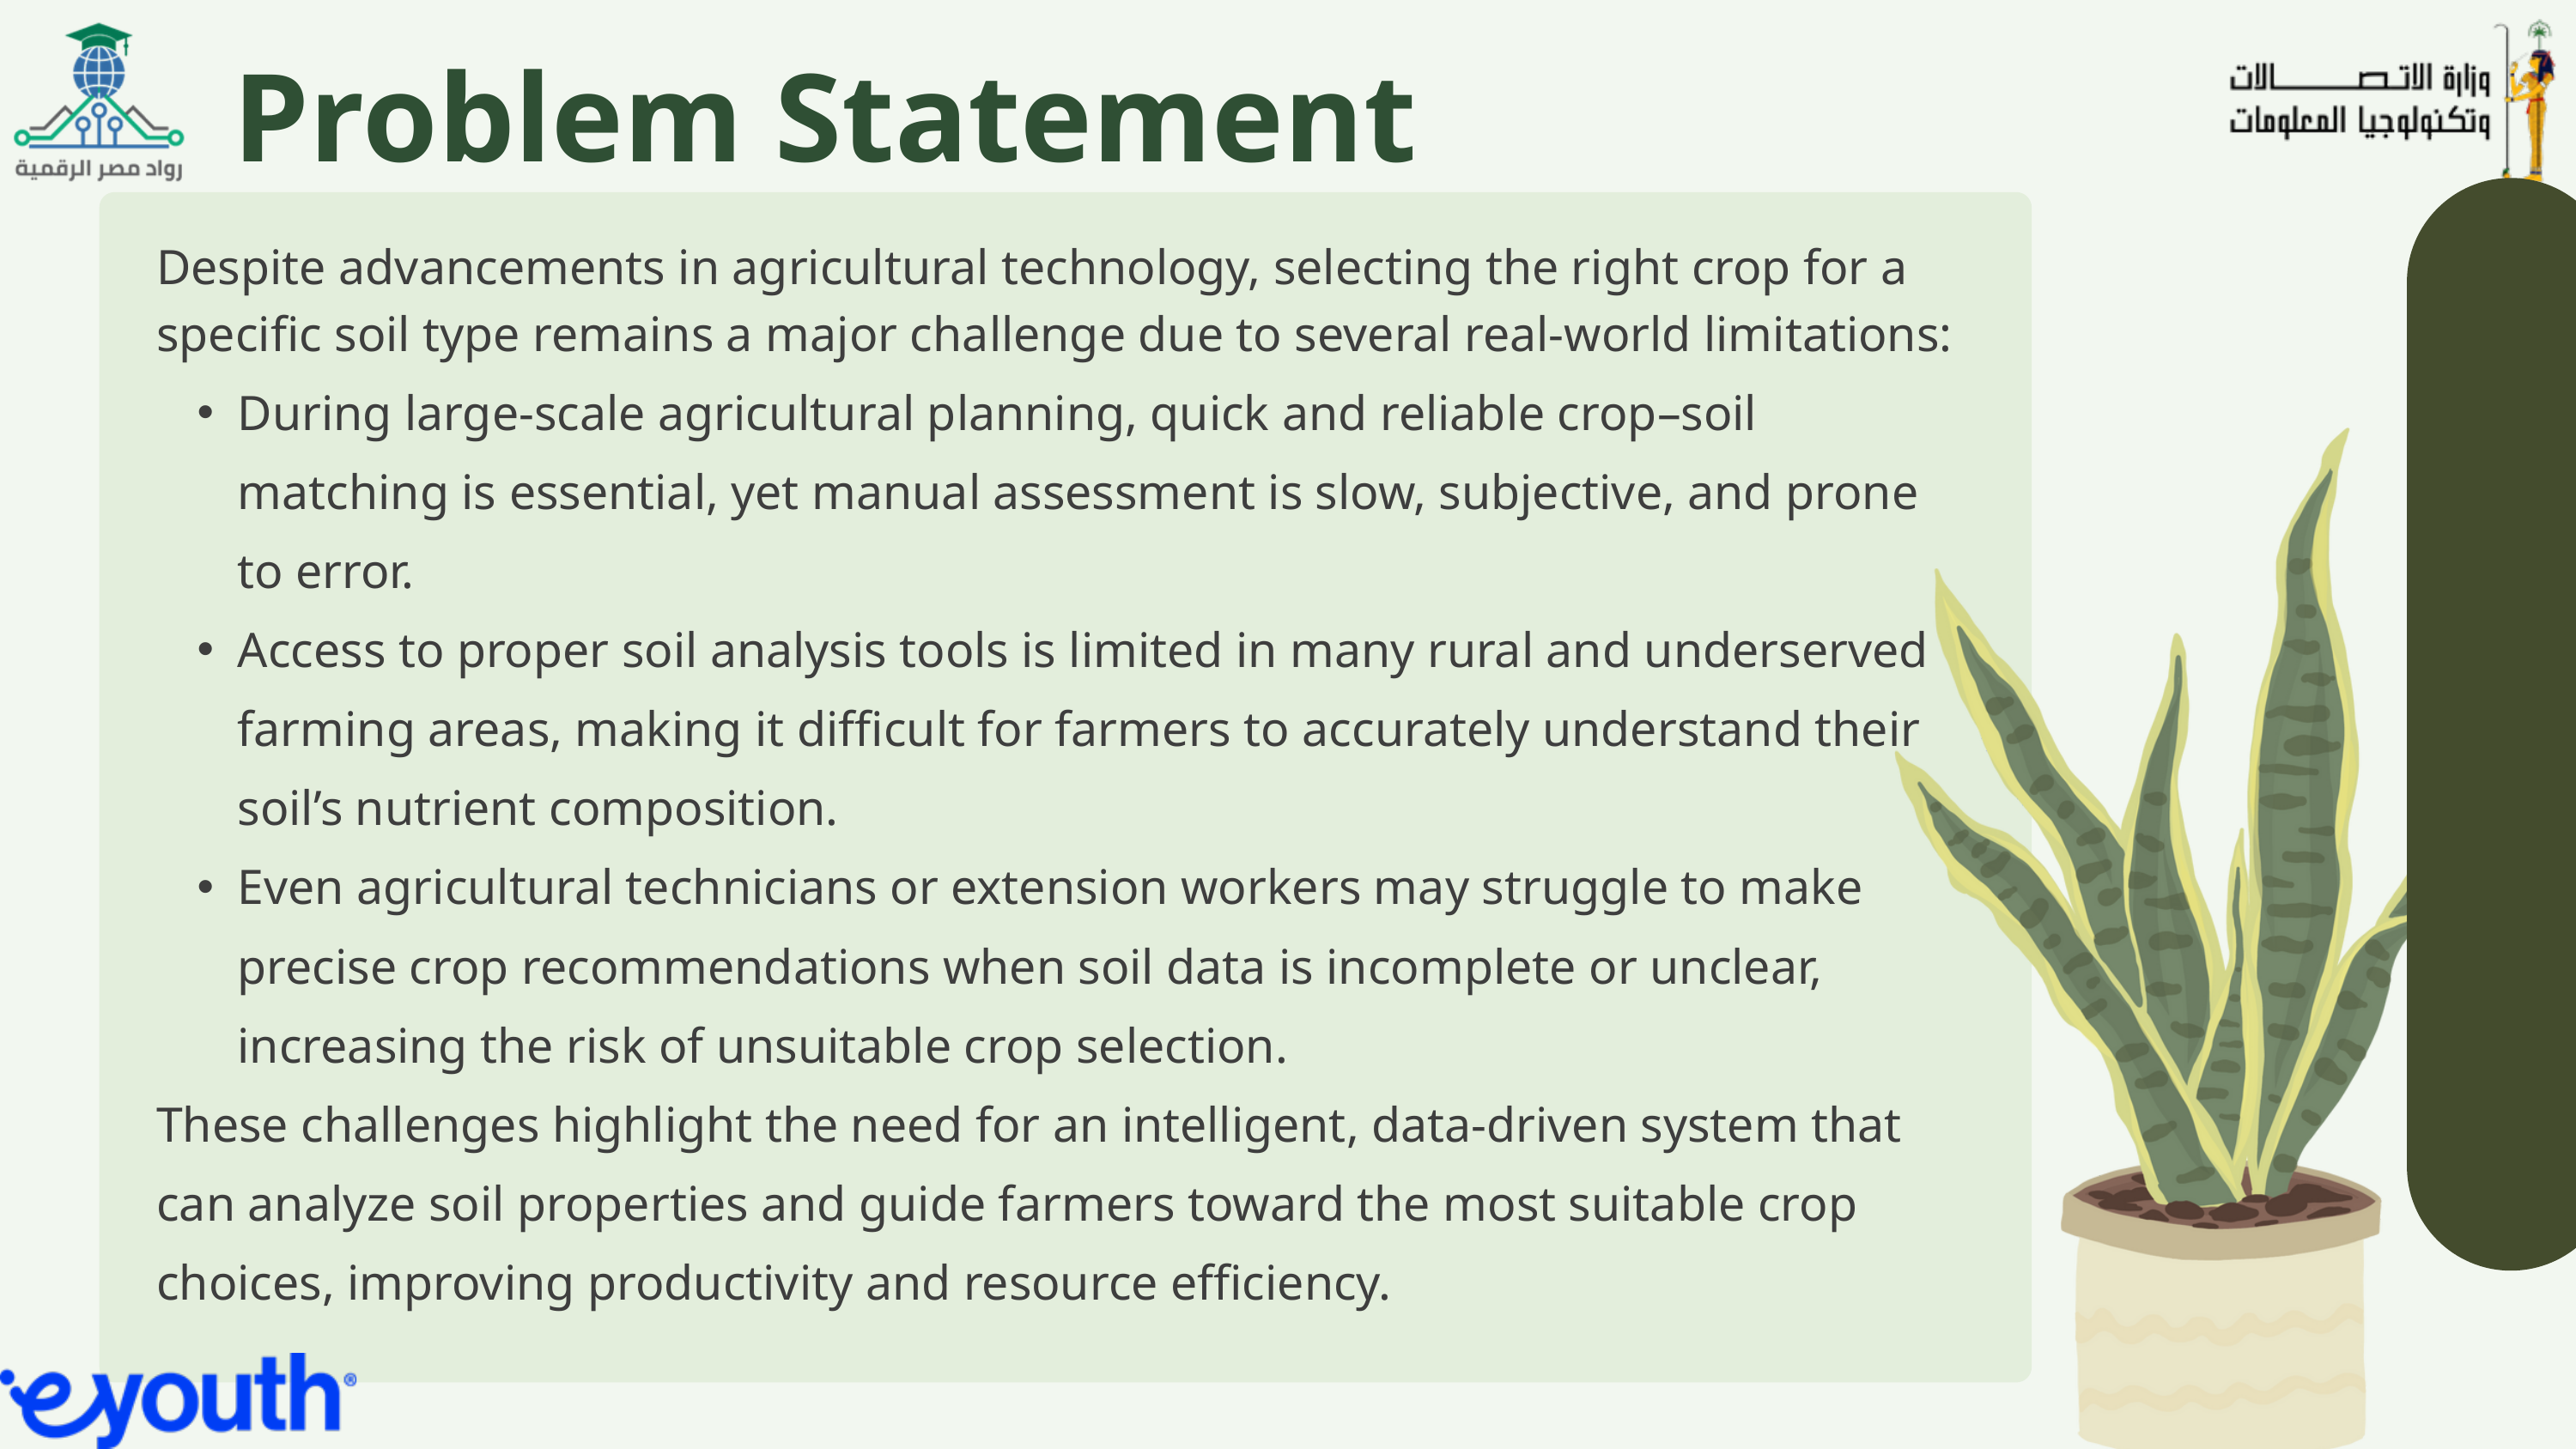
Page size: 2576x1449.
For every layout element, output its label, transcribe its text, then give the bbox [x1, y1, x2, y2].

text_box [0, 0, 259, 254]
text_box Problem Statement [259, 64, 1518, 186]
text_box [1894, 427, 2555, 1449]
text_box [2219, 15, 2576, 192]
text_box [0, 1353, 357, 1449]
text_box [99, 191, 2032, 1383]
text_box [2406, 178, 2576, 1271]
